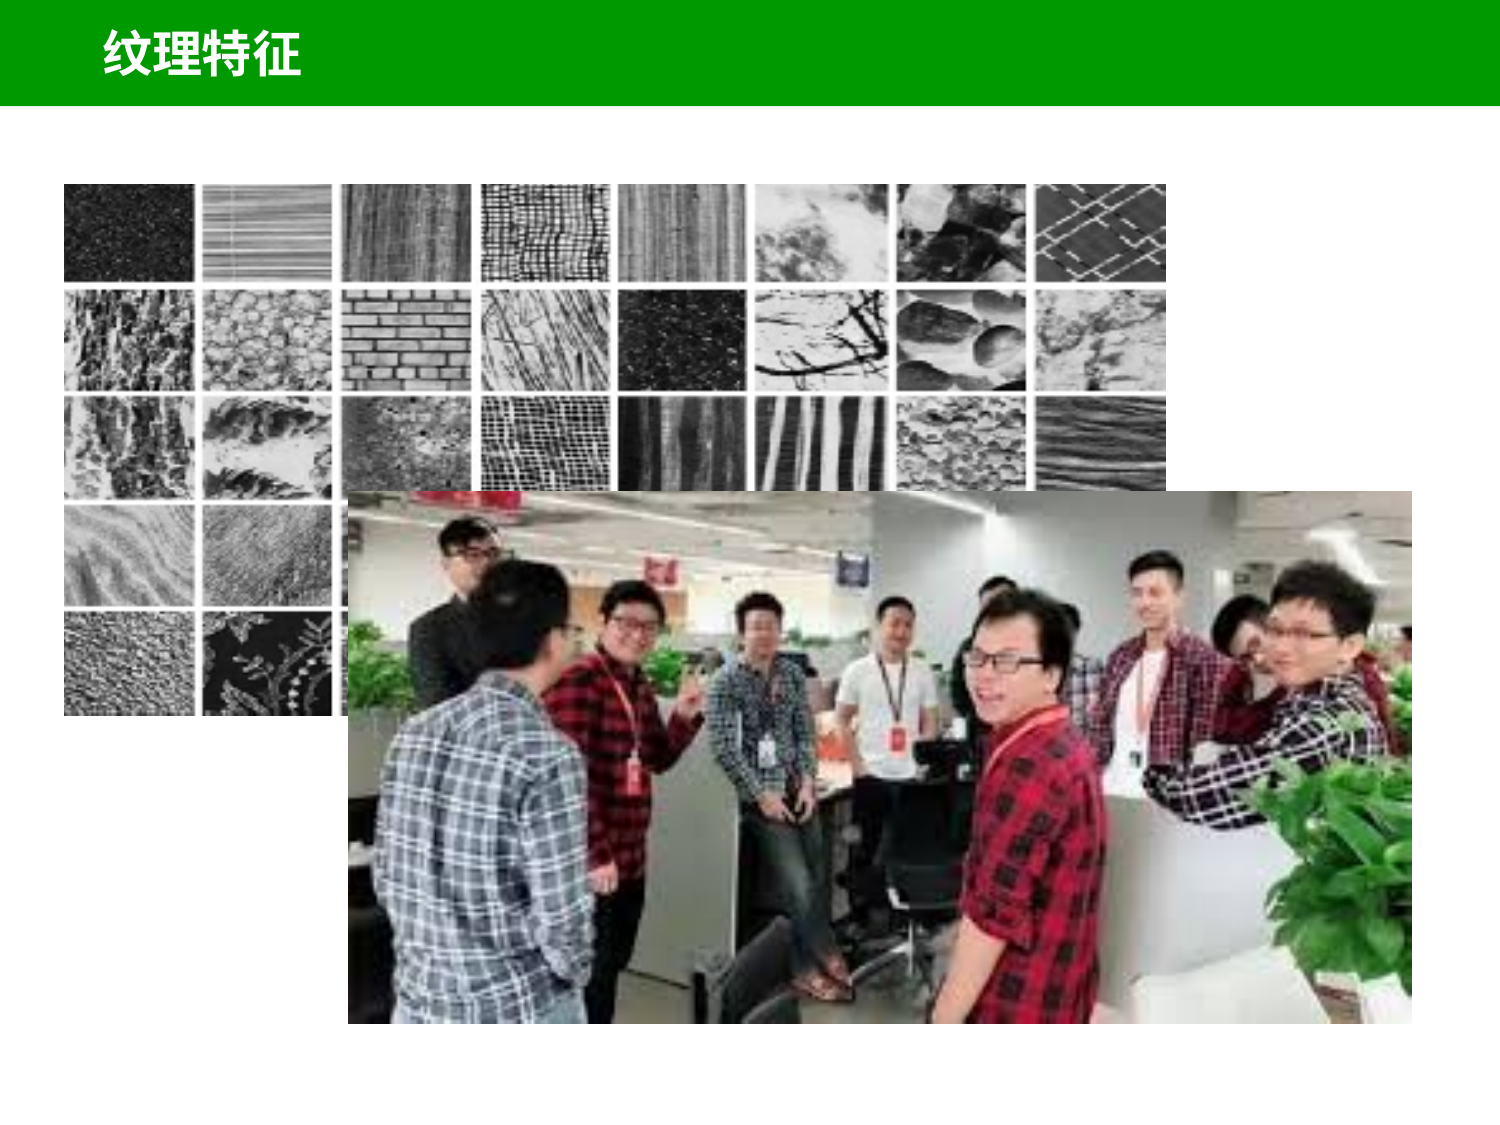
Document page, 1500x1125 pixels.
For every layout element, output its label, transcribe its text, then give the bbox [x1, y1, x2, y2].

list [64, 184, 1167, 717]
picture [348, 491, 1412, 1024]
title 纹理特征 [86, 0, 1007, 106]
